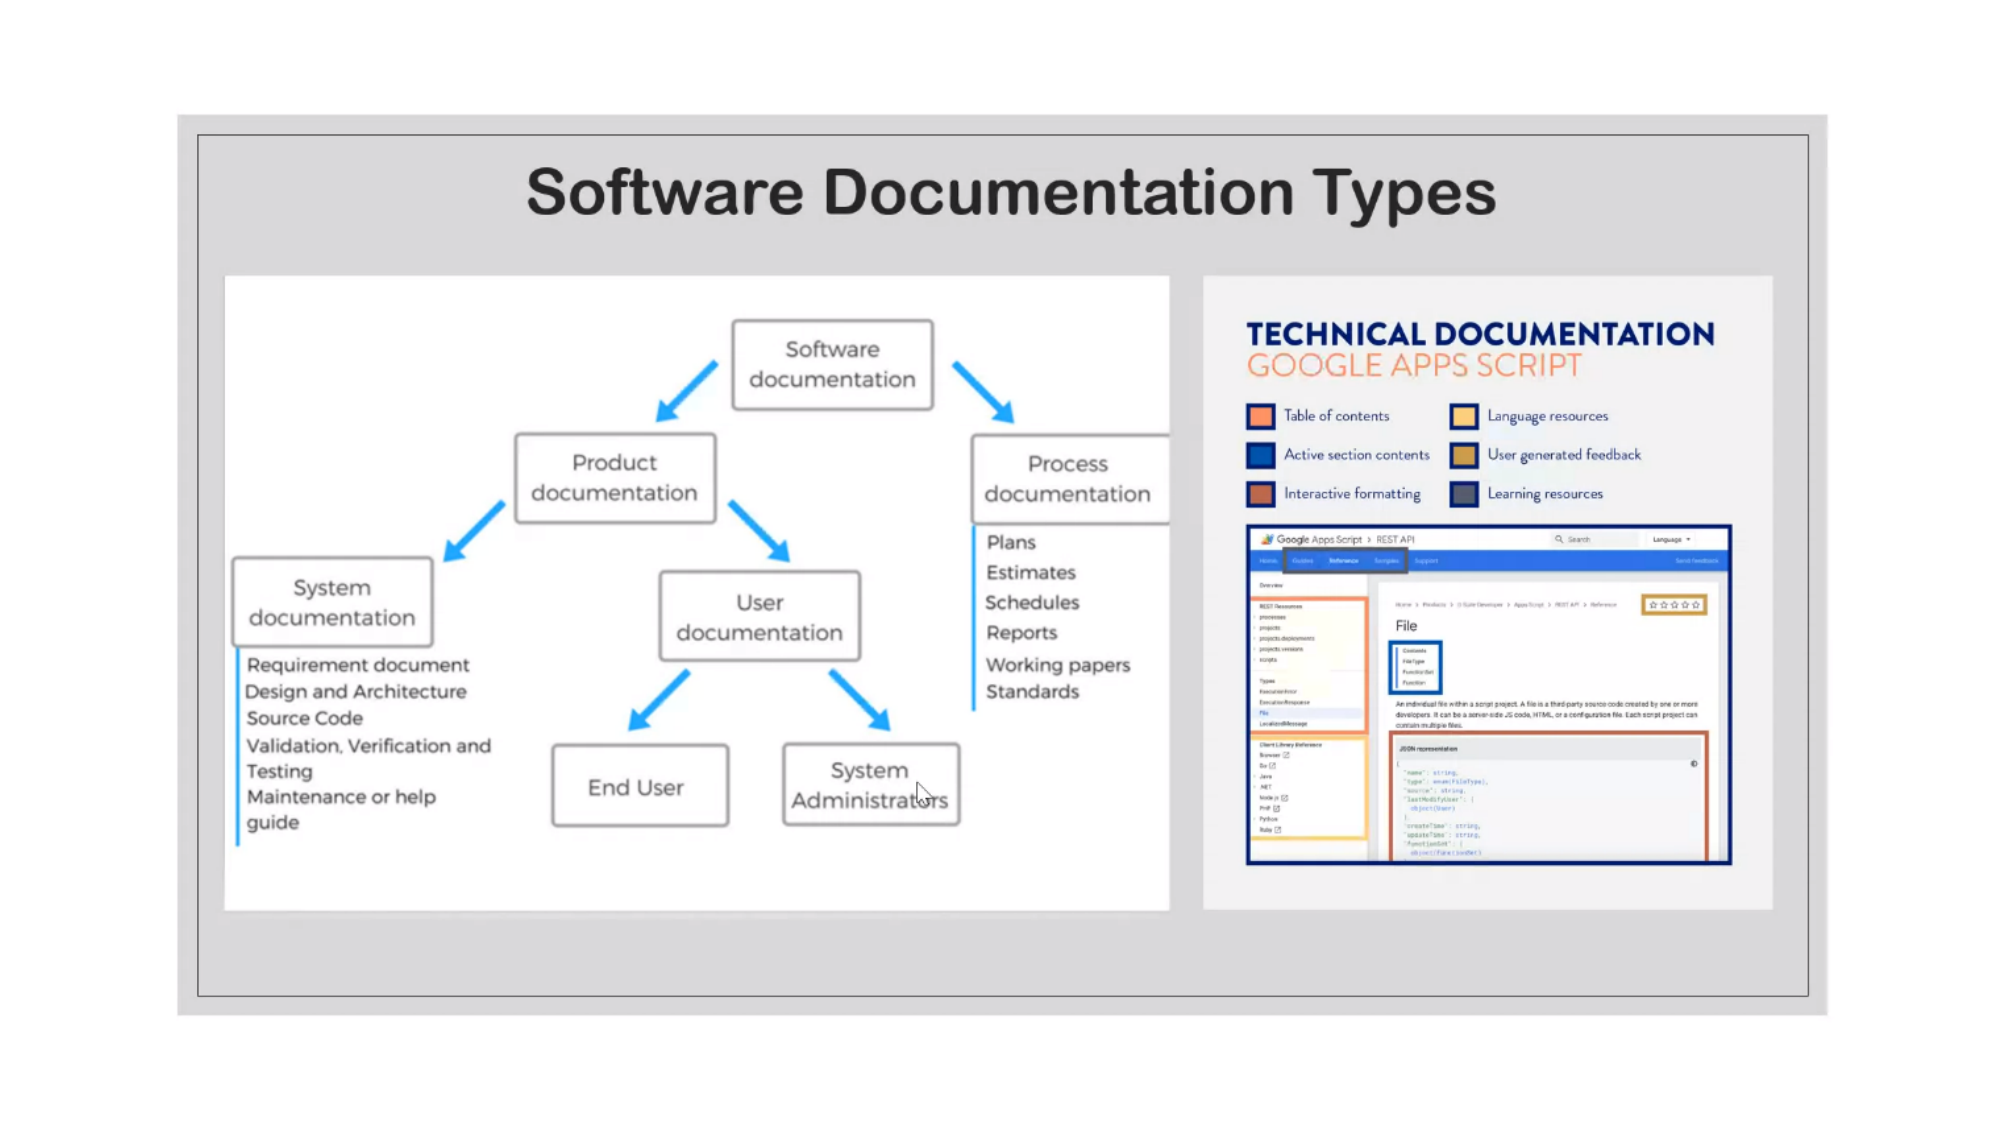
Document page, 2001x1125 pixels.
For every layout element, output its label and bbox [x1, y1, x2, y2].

picture [150, 87, 1850, 1038]
